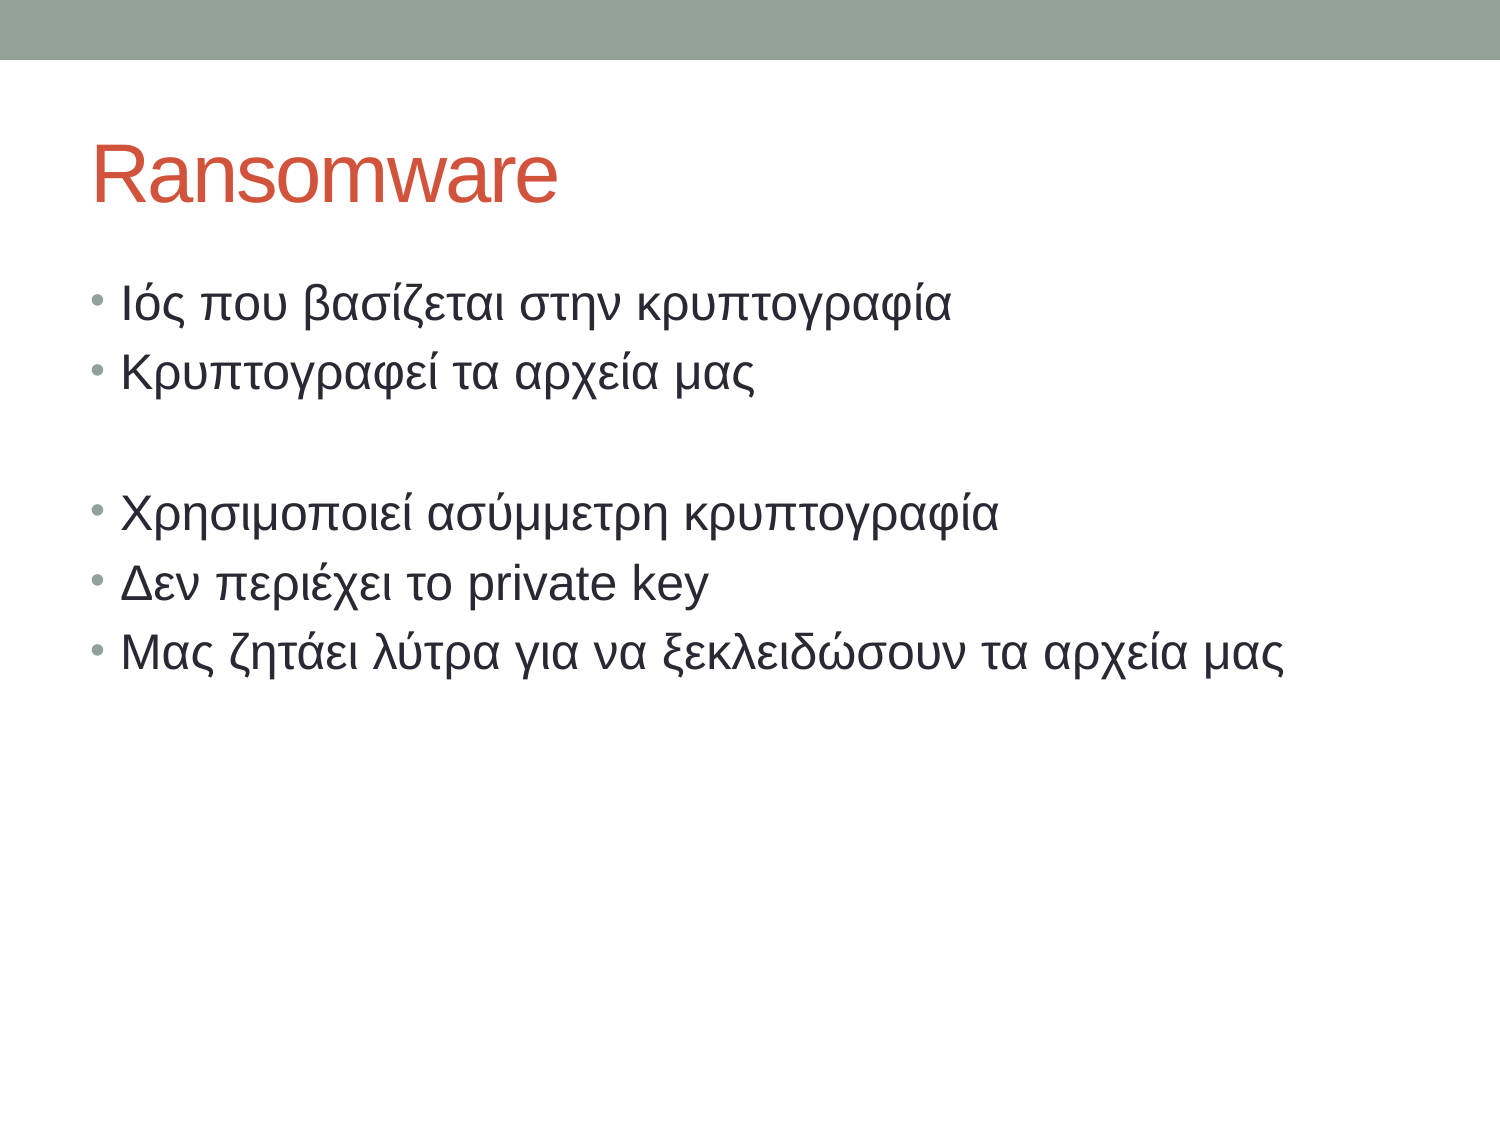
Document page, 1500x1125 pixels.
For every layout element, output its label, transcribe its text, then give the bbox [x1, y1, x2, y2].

title Ransomware [75, 87, 1425, 250]
list Ιός που βασίζεται στην κρυπτογραφία Κρυπτογραφεί τα αρχεία μας Χρησιμοποιεί ασύμμετρη κρυπτογραφία Δεν περιέχει το private key Μας ζητάει λύτρα για να ξεκλειδώσουν τα αρχεία μας [75, 262, 1425, 1063]
